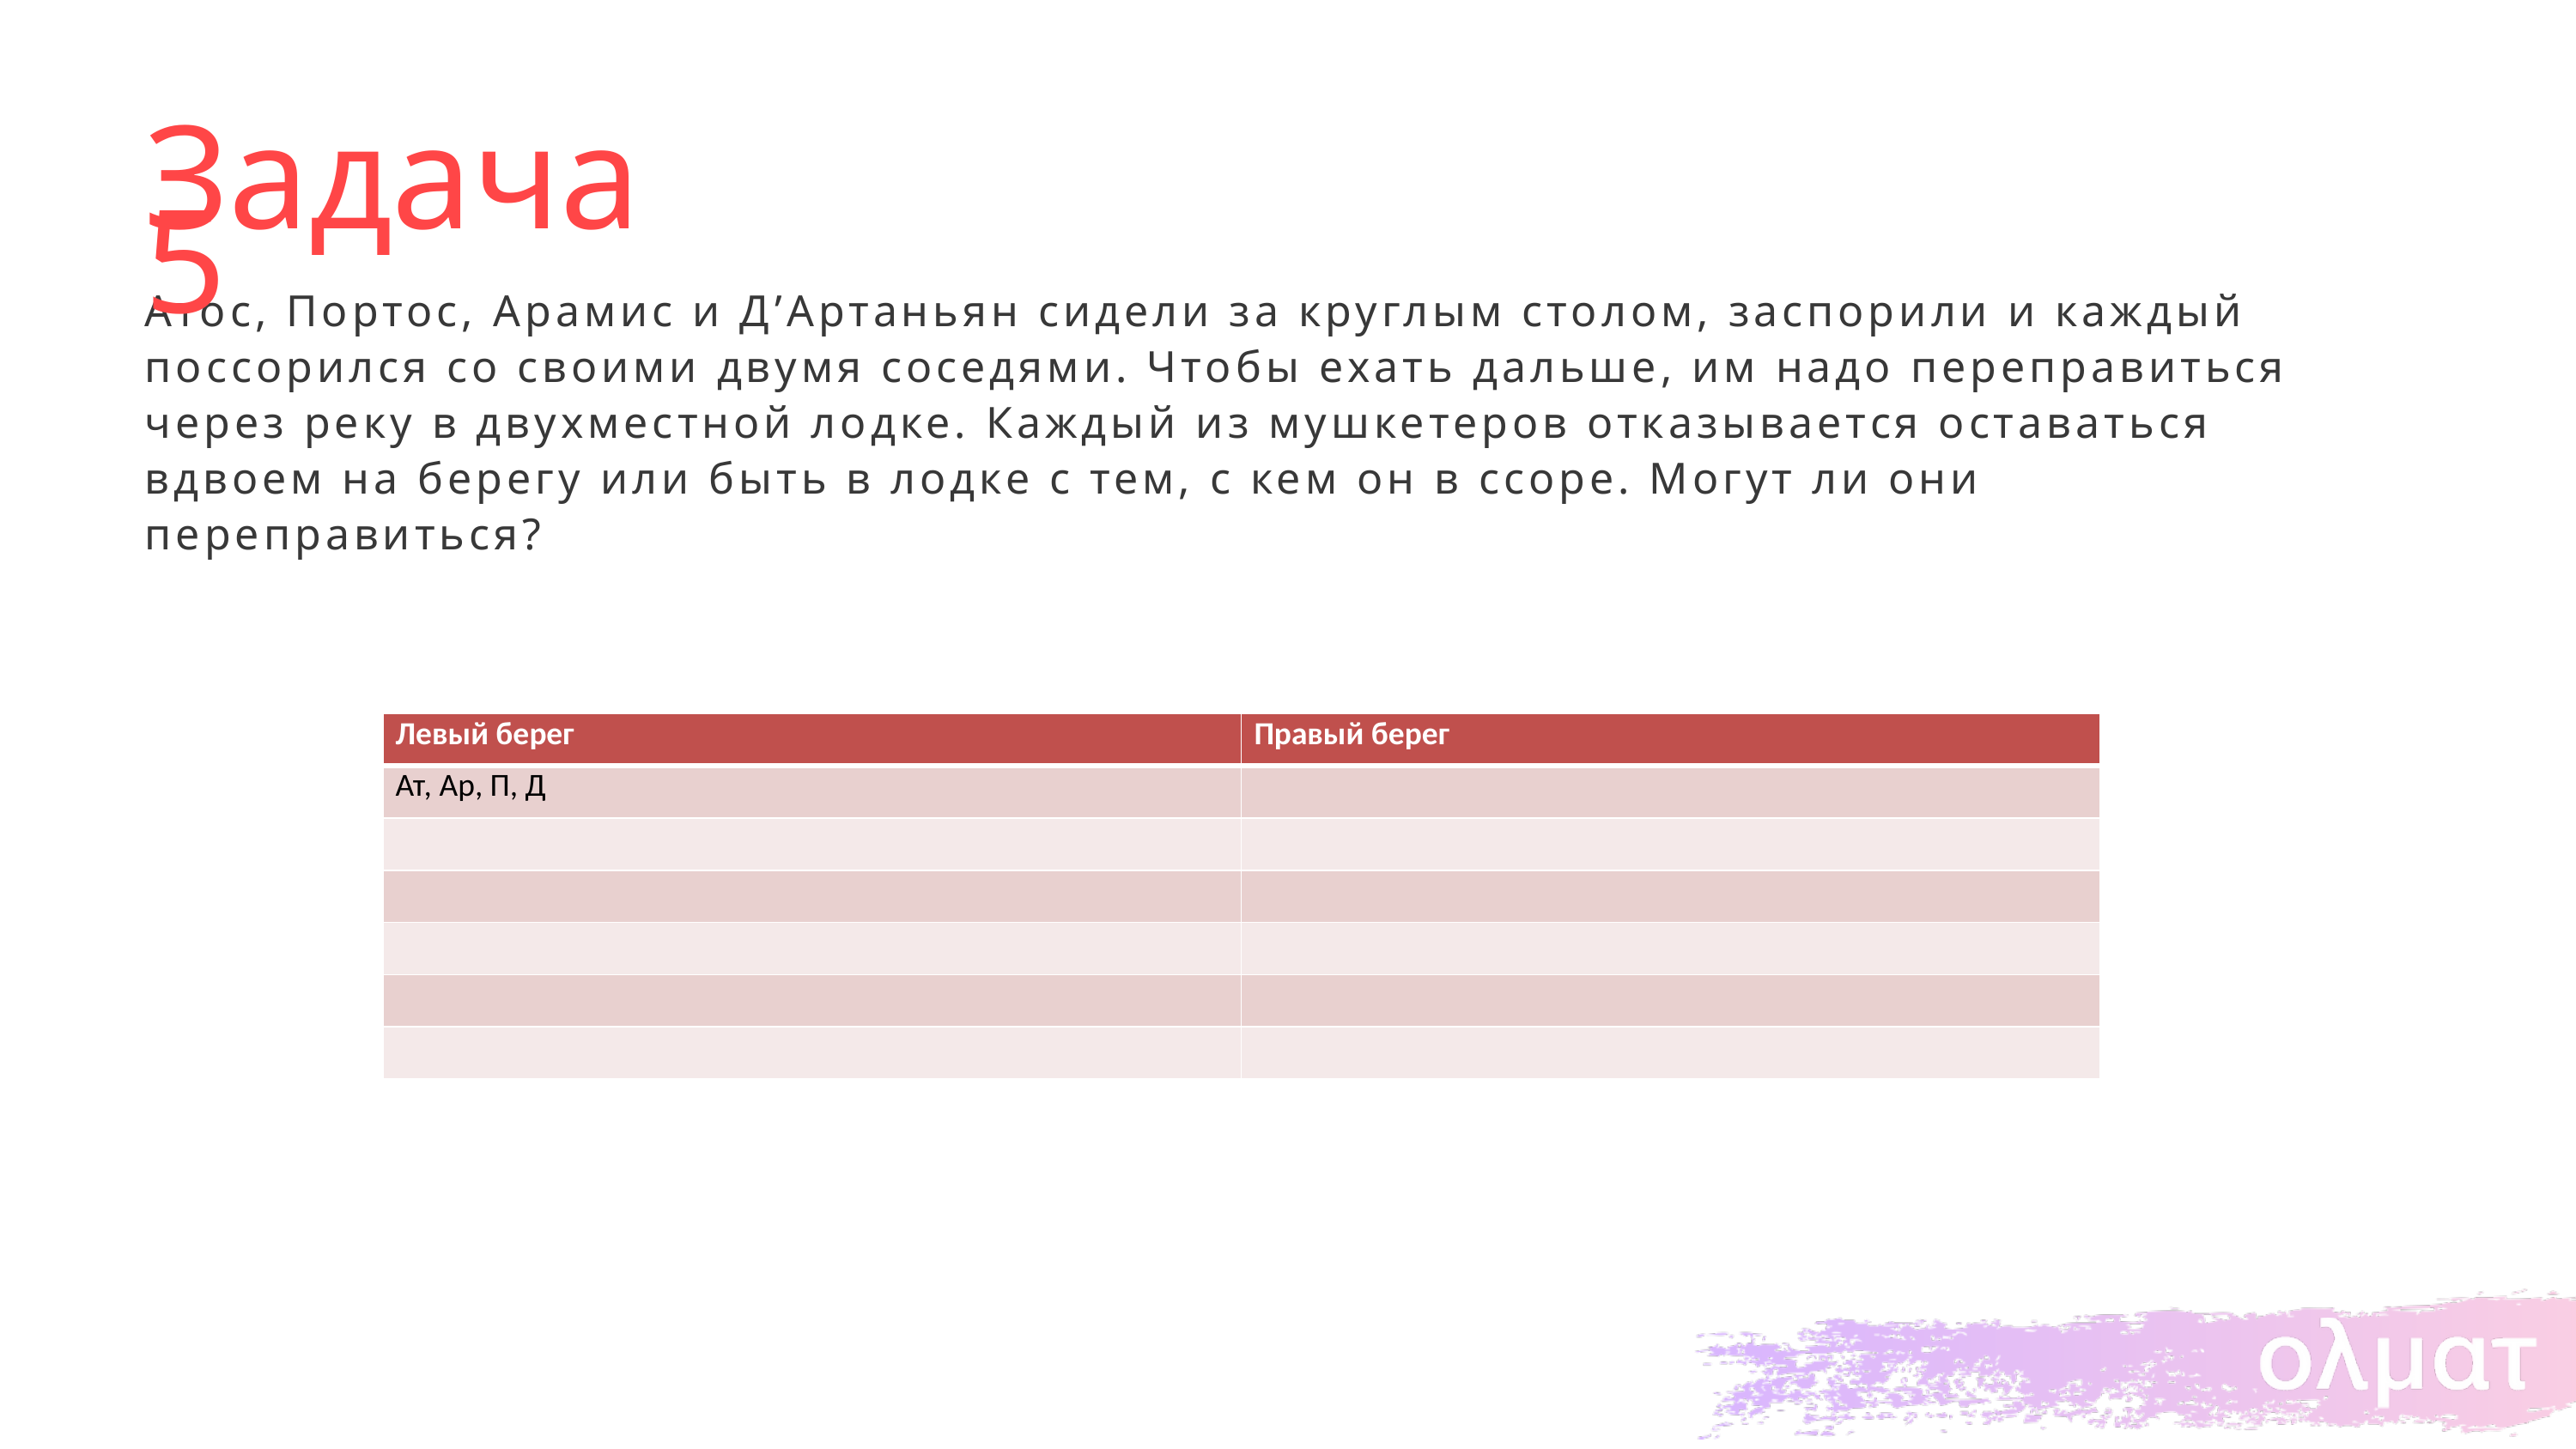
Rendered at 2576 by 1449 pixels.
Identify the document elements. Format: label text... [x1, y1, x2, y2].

table_cell [384, 975, 1241, 1026]
table_cell [1242, 1028, 2099, 1078]
table_cell [384, 923, 1241, 974]
text_box Задача 5 [144, 173, 754, 342]
table_cell [384, 871, 1241, 922]
table_cell [384, 1028, 1241, 1078]
table_header Правый берег [1242, 714, 2099, 763]
table_cell [1242, 819, 2099, 870]
table_cell [1242, 768, 2099, 817]
table_header Левый берег [384, 714, 1241, 763]
table_cell [1242, 923, 2099, 974]
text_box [1690, 1287, 2576, 1440]
text_box Атос, Портос, Арамис и Д’Артаньян сидели за круглым столом, заспорили и каждый поссорился со своими двумя соседями. Чтобы ехать дальше, им надо переправиться через реку в двухместной лодке. Каждый из мушкетеров отказывается оставаться вдвоем на берегу или быть в лодке с тем, с кем он в ссоре. Могут ли они переправиться? [144, 279, 2338, 559]
table_cell [1242, 871, 2099, 922]
table_cell [1242, 975, 2099, 1026]
table_cell [384, 819, 1241, 870]
table_cell Ат, Ар, П, Д [384, 768, 1241, 817]
